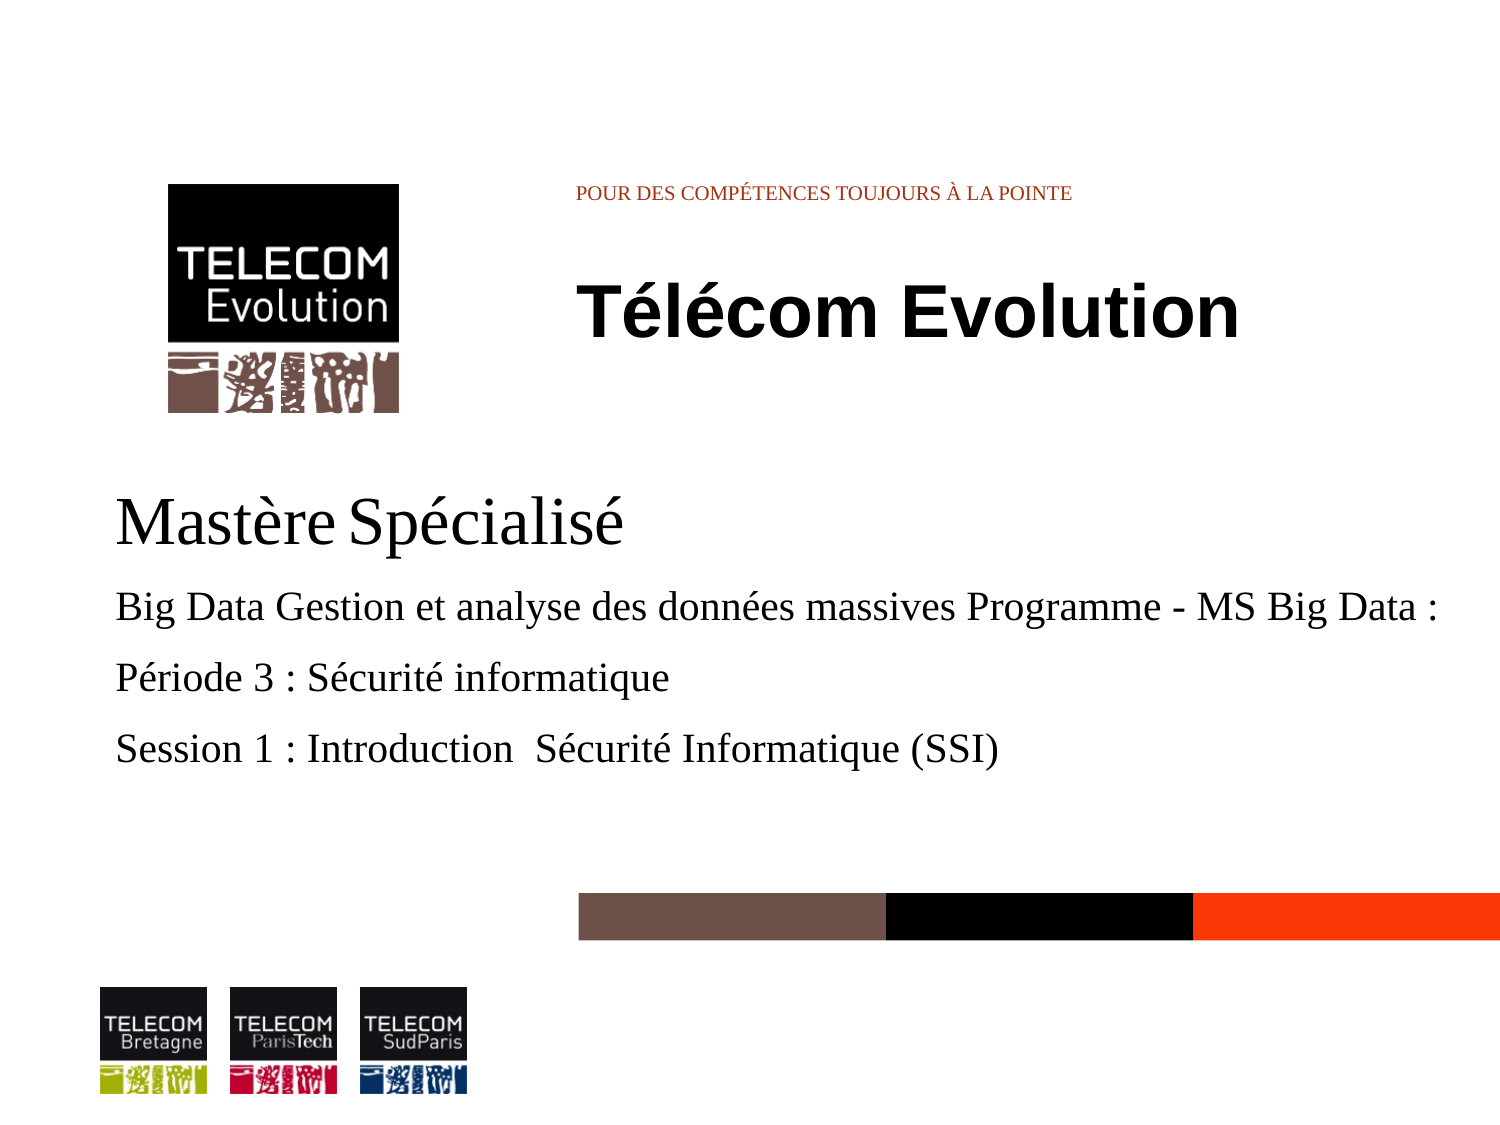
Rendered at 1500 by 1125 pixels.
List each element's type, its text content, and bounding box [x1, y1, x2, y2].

picture [160, 176, 407, 422]
picture [360, 987, 467, 1094]
picture [100, 987, 207, 1094]
picture [230, 987, 337, 1094]
title Télécom Evolution [561, 255, 1400, 398]
list Mastère Spécialisé Big Data Gestion et analyse des données massives Programme - MS Big Data : Période 3 : Sécurité informatique Session 1 : Introduction Sécurité Informatique (SSI) [100, 468, 1471, 870]
